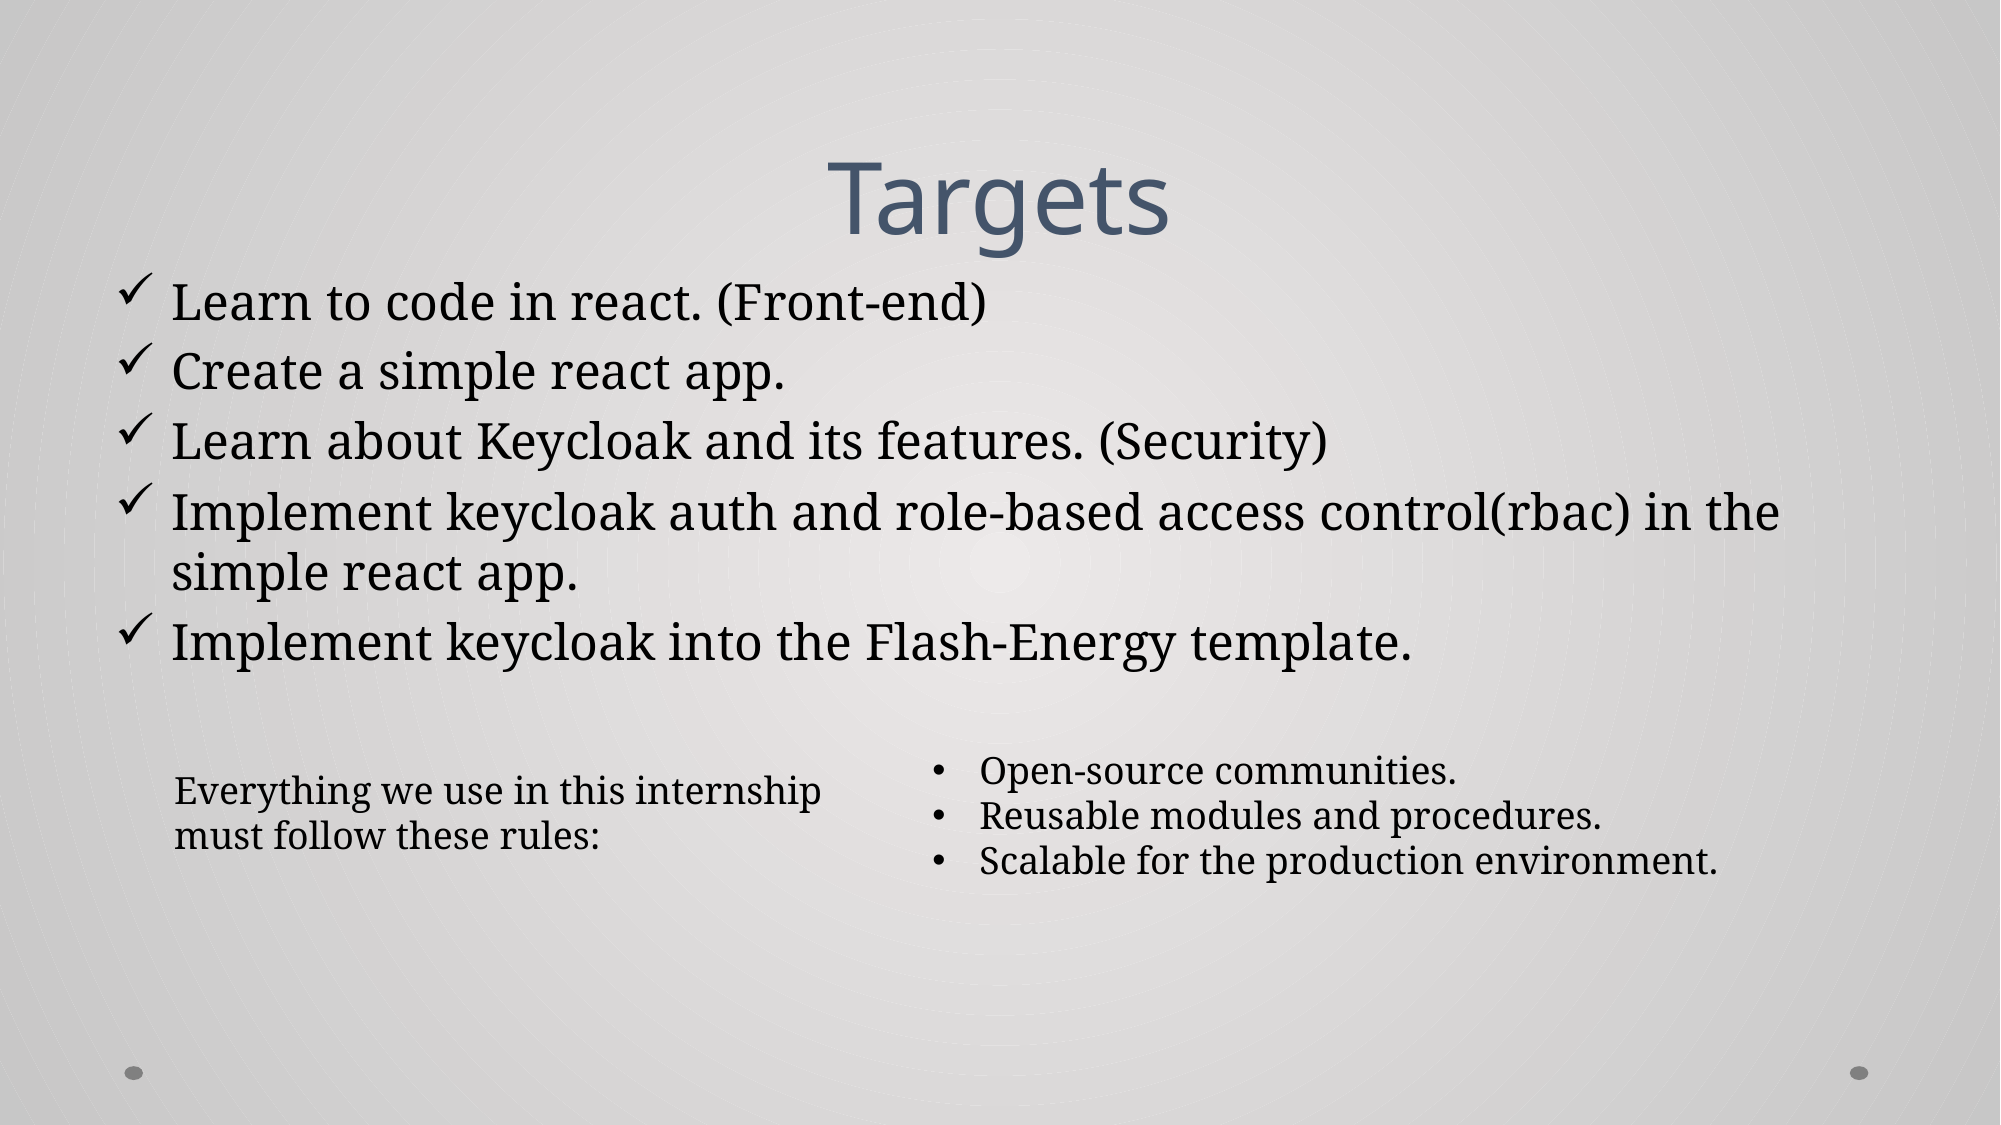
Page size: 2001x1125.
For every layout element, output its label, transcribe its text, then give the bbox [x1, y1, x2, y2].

text_box Everything we use in this internship must follow these rules: [159, 759, 859, 865]
text_box Open-source communities. Reusable modules and procedures. Scalable for the production environment. [917, 739, 1761, 935]
list Learn to code in react. (Front-end) Create a simple react app. Learn about Keycloak and its features. (Security) Implement keycloak auth and role-based access control(rbac) in the simple react app. Implement keycloak into the Flash-Energy template. [99, 262, 1900, 1005]
title Targets [99, 0, 1900, 262]
